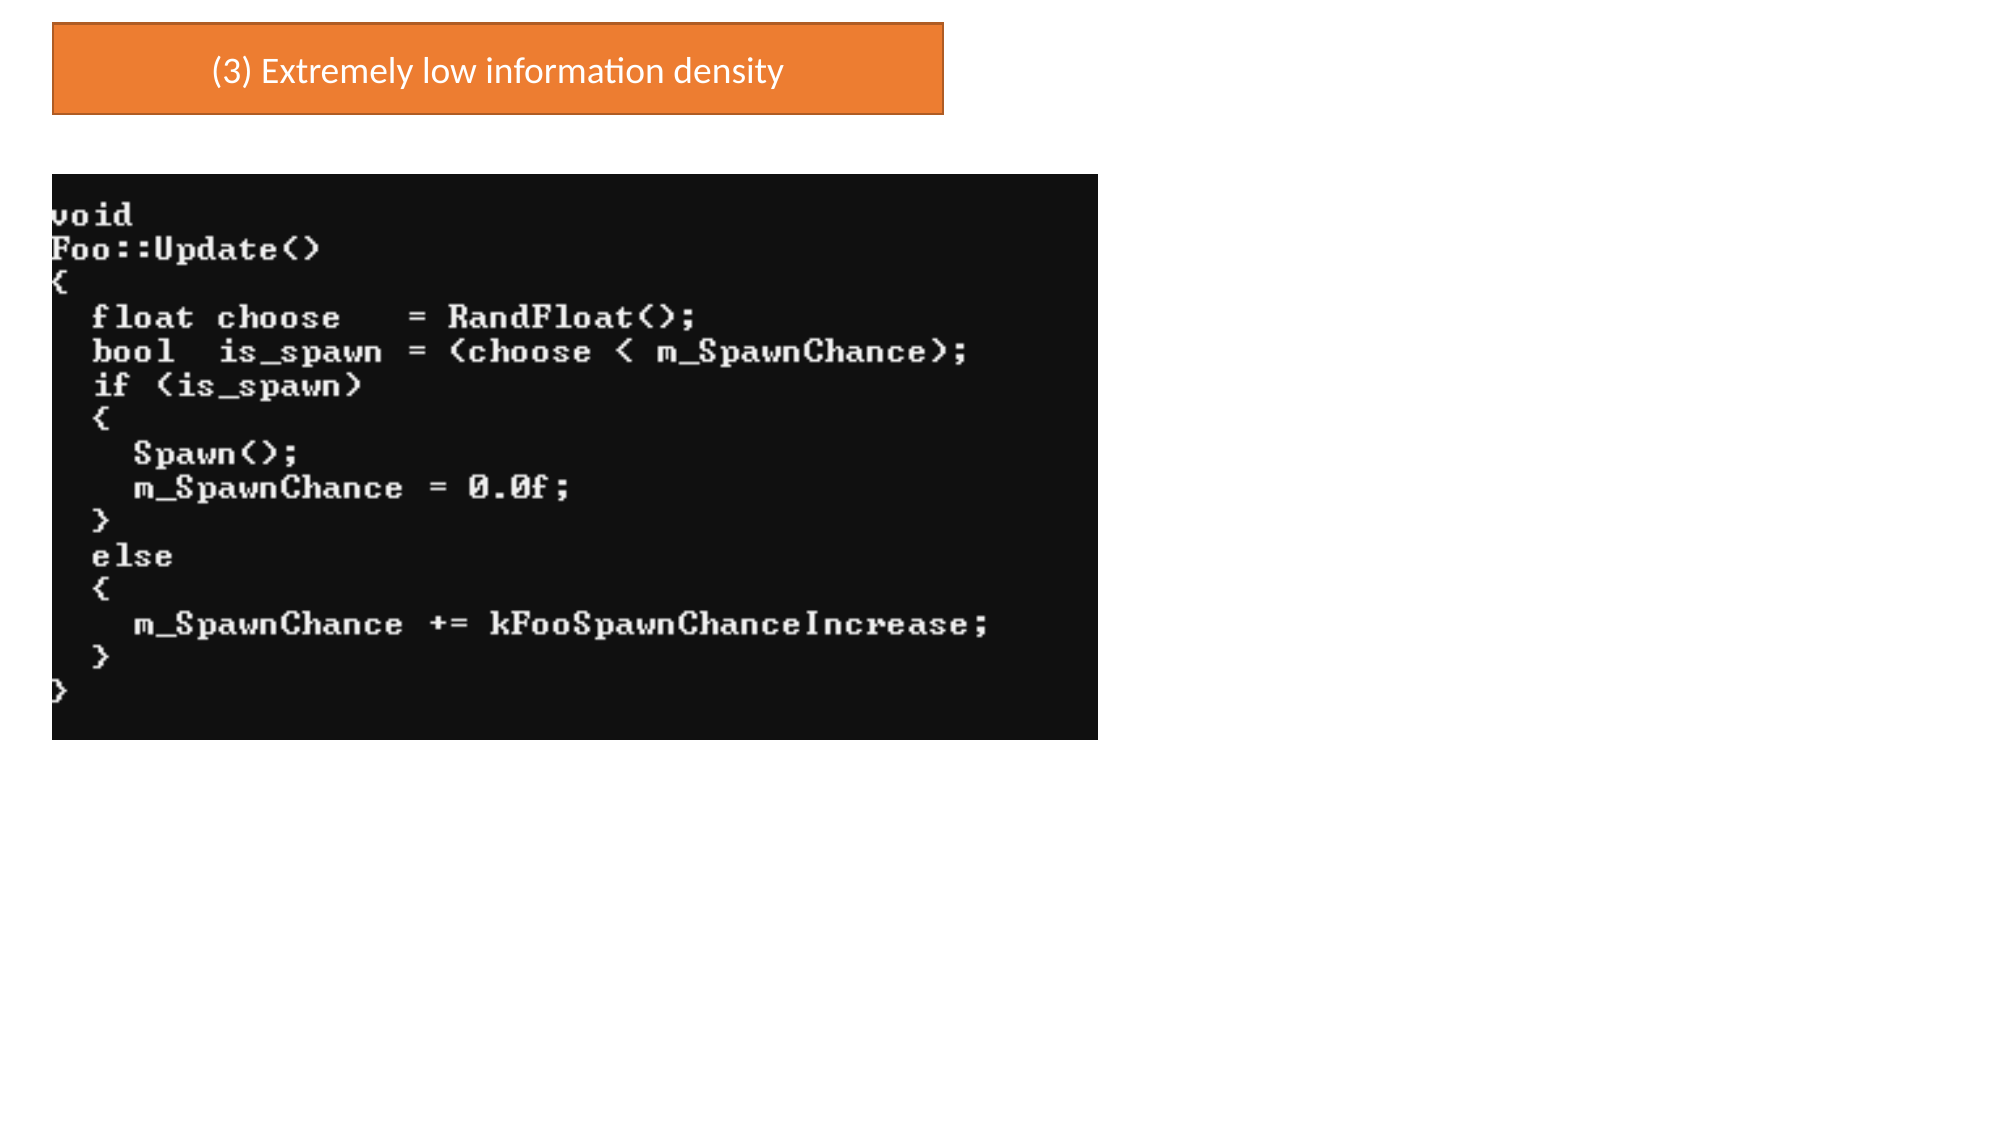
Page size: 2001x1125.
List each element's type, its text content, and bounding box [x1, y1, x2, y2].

picture [52, 174, 1098, 740]
text_box (3) Extremely low information density [52, 22, 944, 115]
